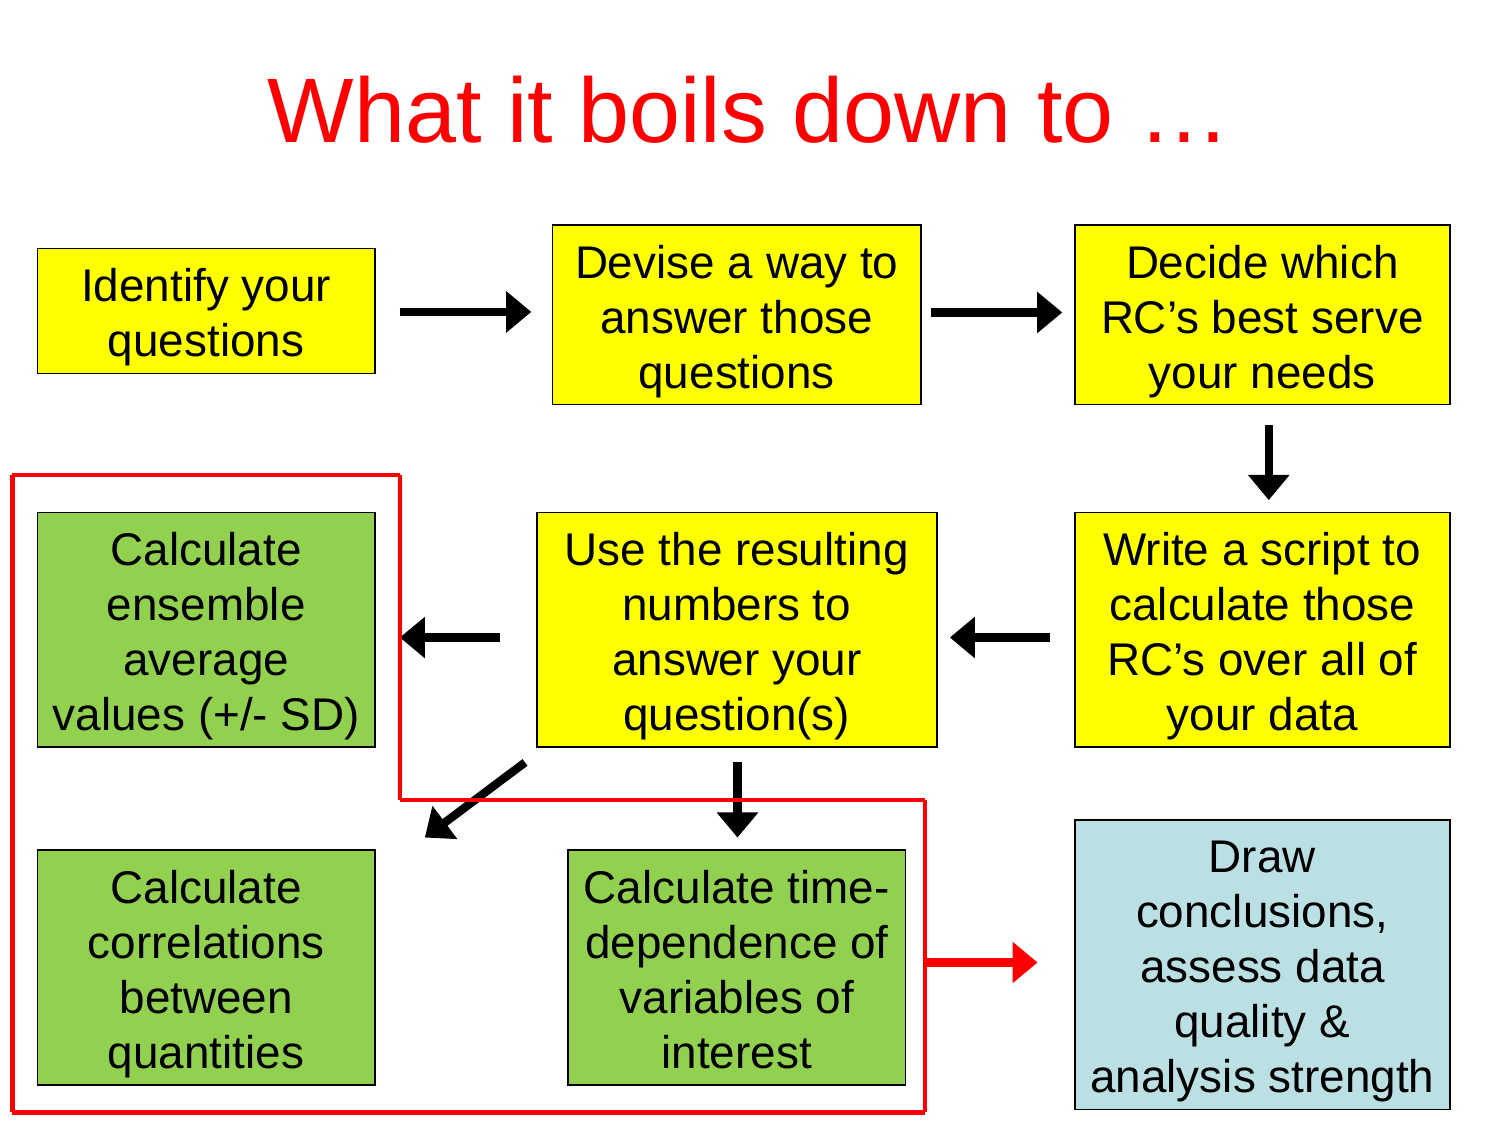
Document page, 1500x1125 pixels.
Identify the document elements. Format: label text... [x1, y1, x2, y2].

text_box Devise a way to answer those questions [552, 224, 922, 405]
text_box Identify your questions [37, 248, 375, 374]
text_box Decide which RC’s best serve your needs [1074, 224, 1450, 405]
title What it boils down to … [75, 12, 1425, 200]
text_box Write a script to calculate those RC’s over all of your data [1074, 512, 1450, 748]
text_box Draw conclusions, assess data quality & analysis strength [1074, 819, 1450, 1110]
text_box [12, 474, 1038, 1113]
